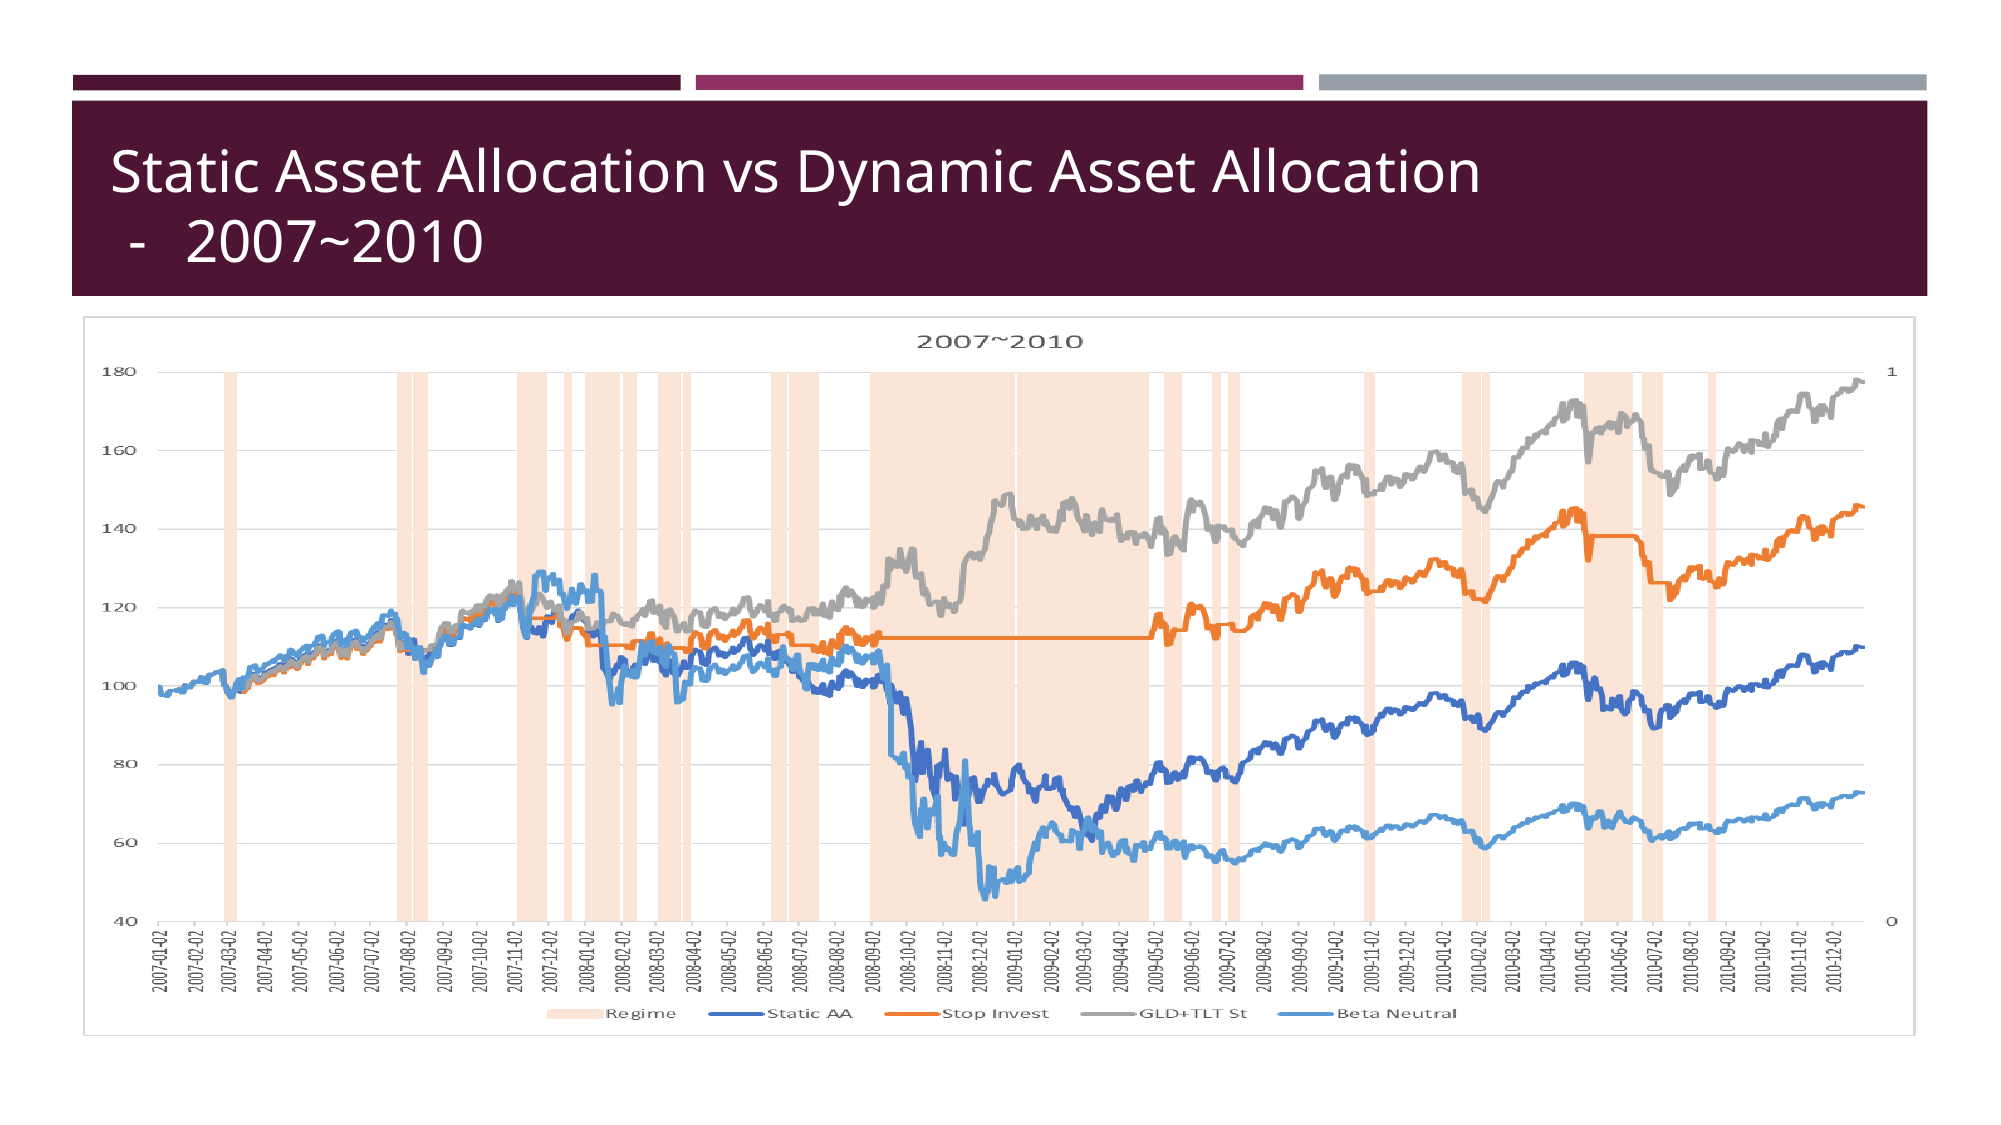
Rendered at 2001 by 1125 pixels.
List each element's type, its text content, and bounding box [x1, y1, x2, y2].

title Static Asset Allocation vs Dynamic Asset Allocation 2007~2010 [95, 115, 1905, 282]
picture [83, 316, 1916, 1036]
